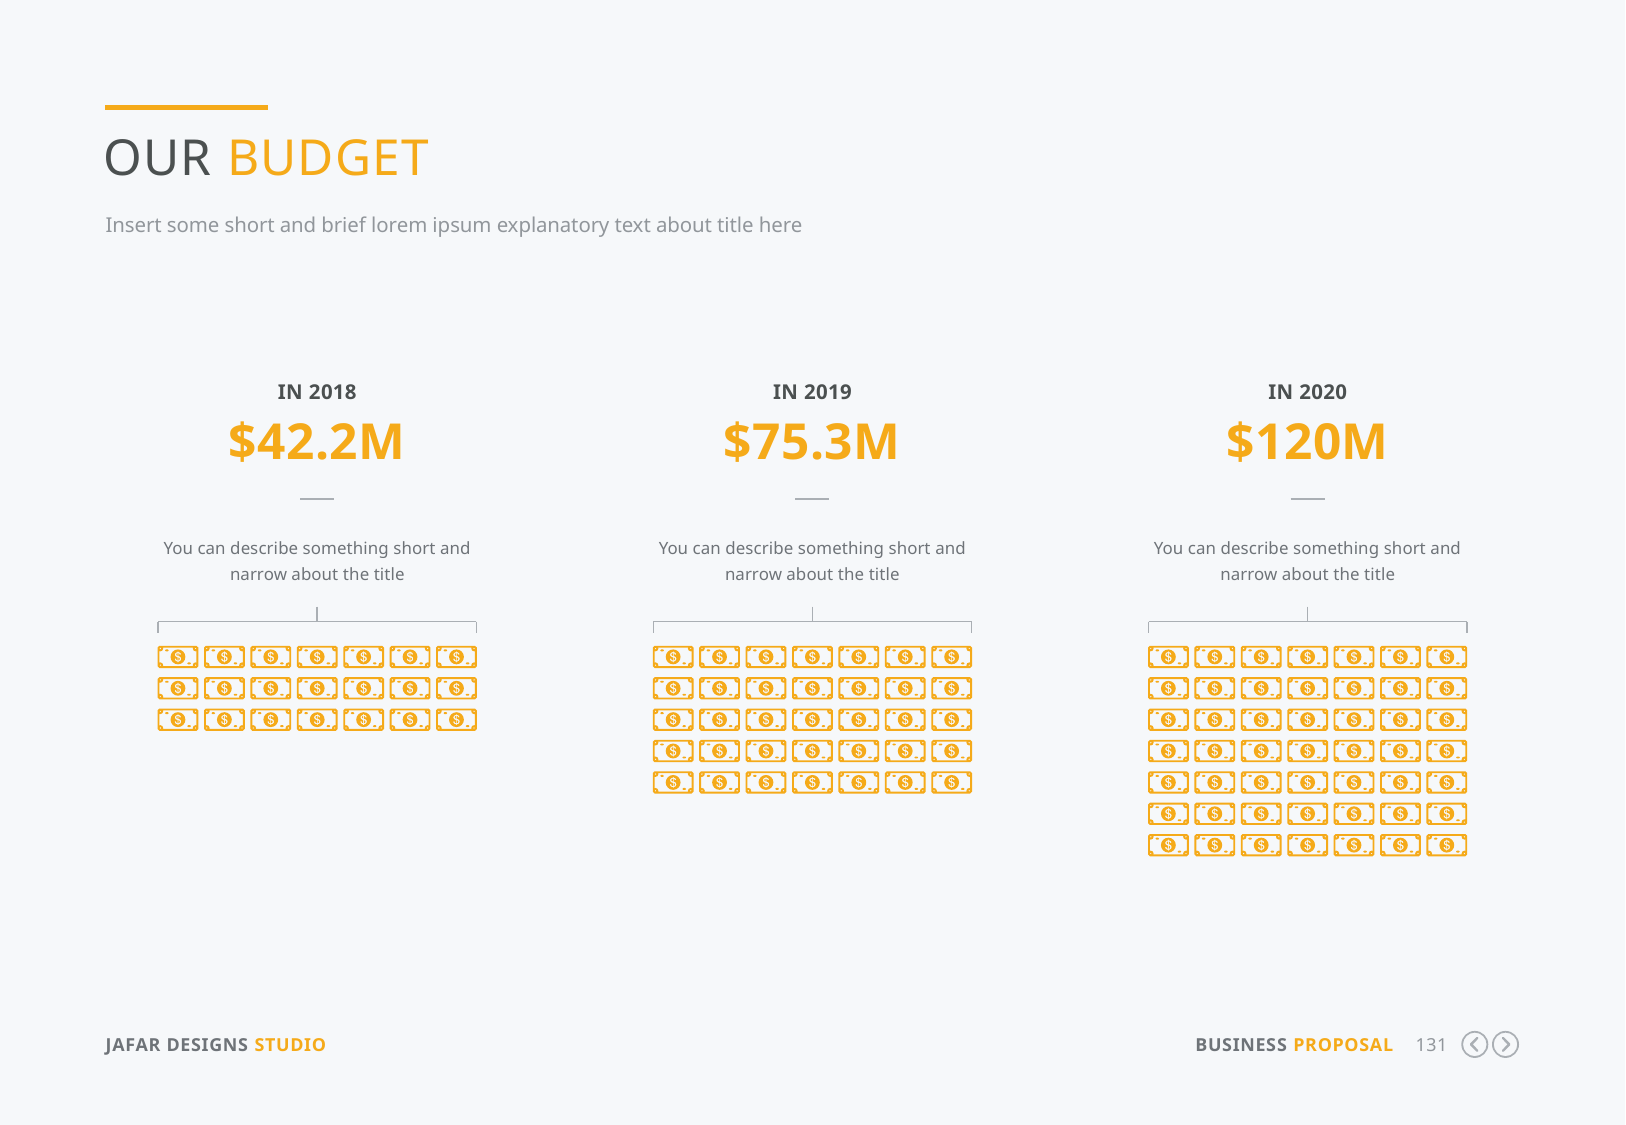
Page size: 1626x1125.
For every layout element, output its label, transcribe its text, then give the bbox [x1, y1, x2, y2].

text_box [653, 606, 972, 633]
text_box $75.3m [652, 409, 972, 470]
text_box You can describe something short and narrow about the title [157, 531, 477, 585]
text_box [1148, 606, 1467, 633]
text_box In 2020 [1148, 379, 1467, 404]
text_box $120m [1148, 409, 1468, 470]
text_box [157, 645, 477, 731]
text_box In 2019 [653, 379, 972, 404]
list Insert some short and brief lorem ipsum explanatory text about title here [105, 209, 1519, 241]
list Our Budget [103, 125, 1518, 188]
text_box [652, 645, 973, 794]
text_box $42.2m [157, 409, 477, 470]
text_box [1147, 645, 1468, 857]
text_box In 2018 [158, 379, 477, 404]
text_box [158, 606, 477, 633]
text_box You can describe something short and narrow about the title [1148, 531, 1468, 585]
text_box You can describe something short and narrow about the title [652, 531, 972, 585]
